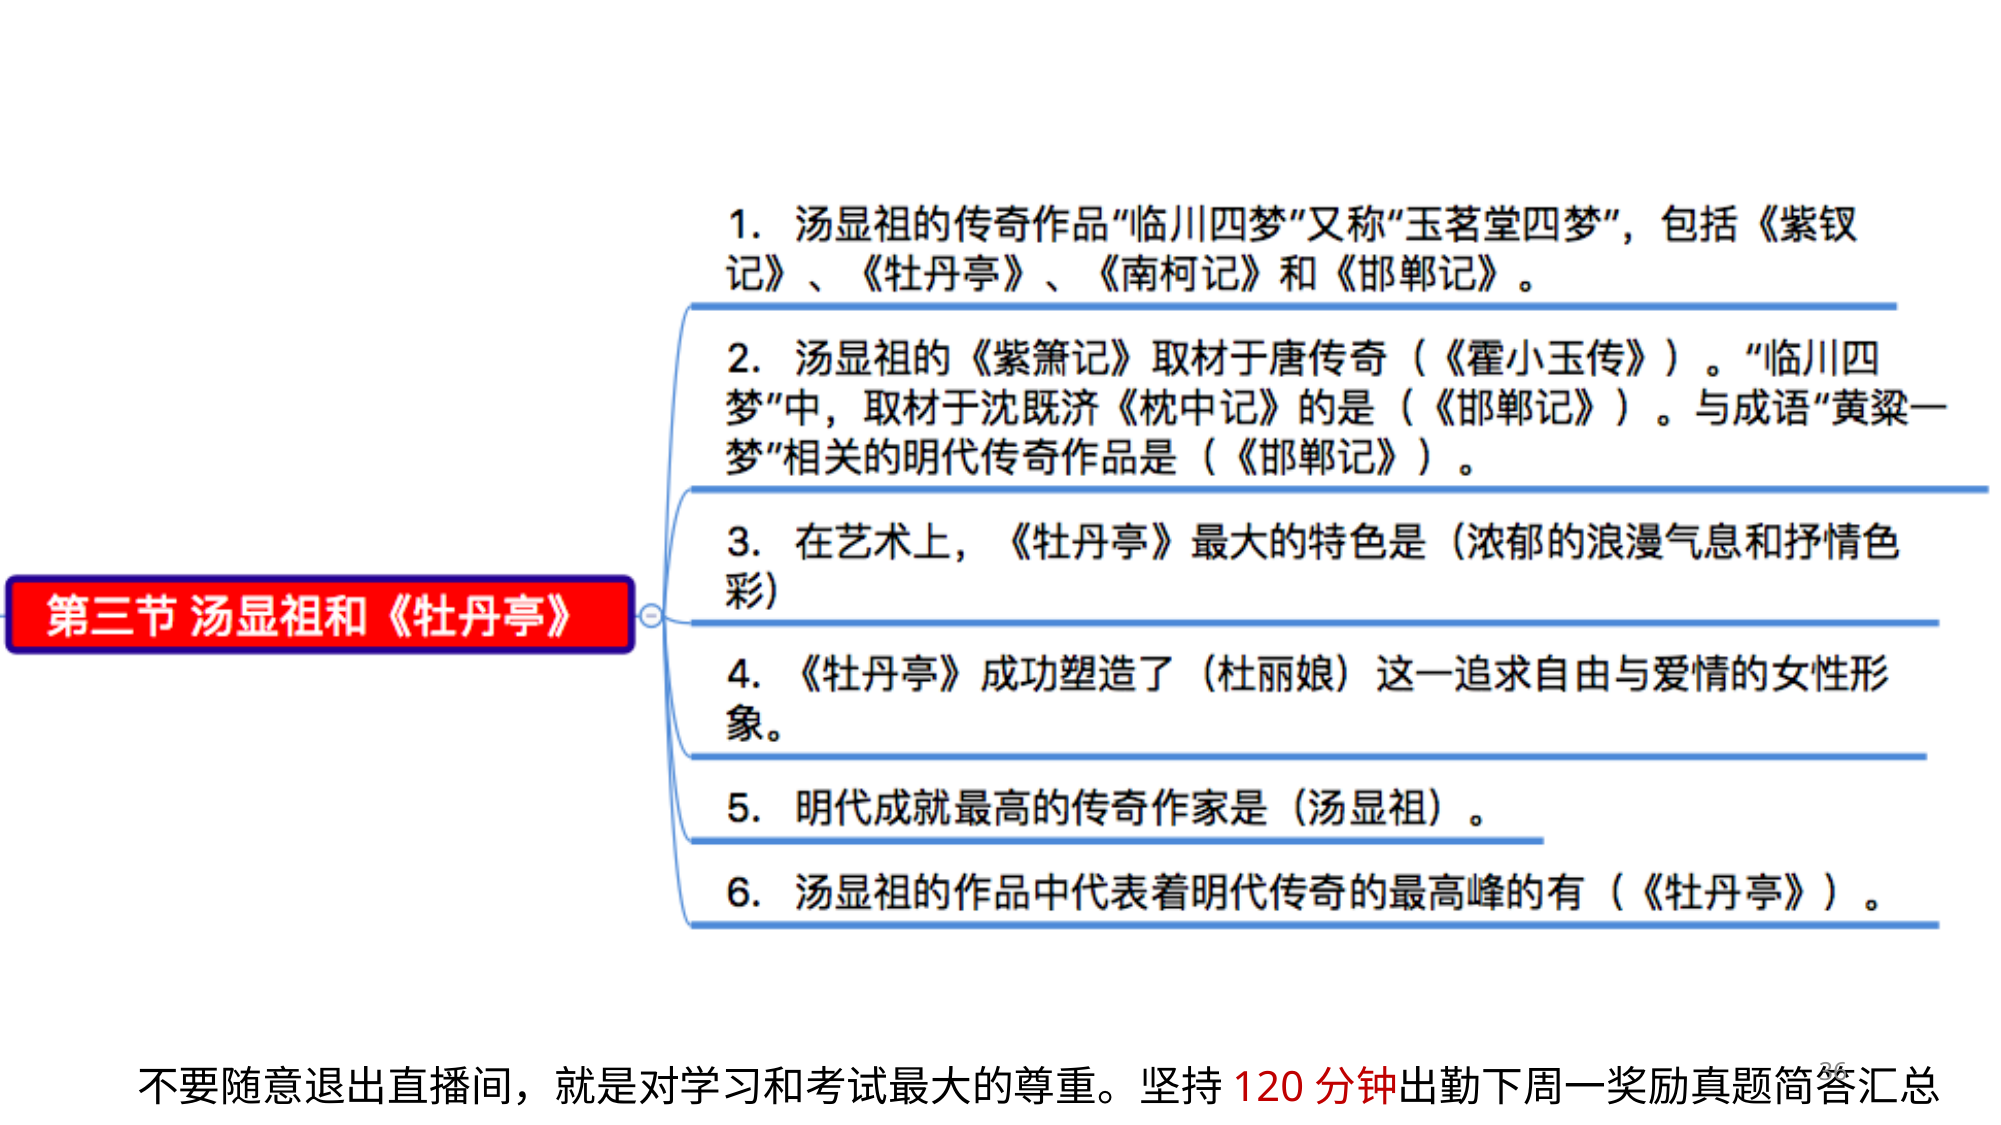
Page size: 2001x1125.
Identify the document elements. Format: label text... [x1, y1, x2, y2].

picture [0, 183, 2000, 942]
slide_number 36 [1412, 1042, 1863, 1103]
